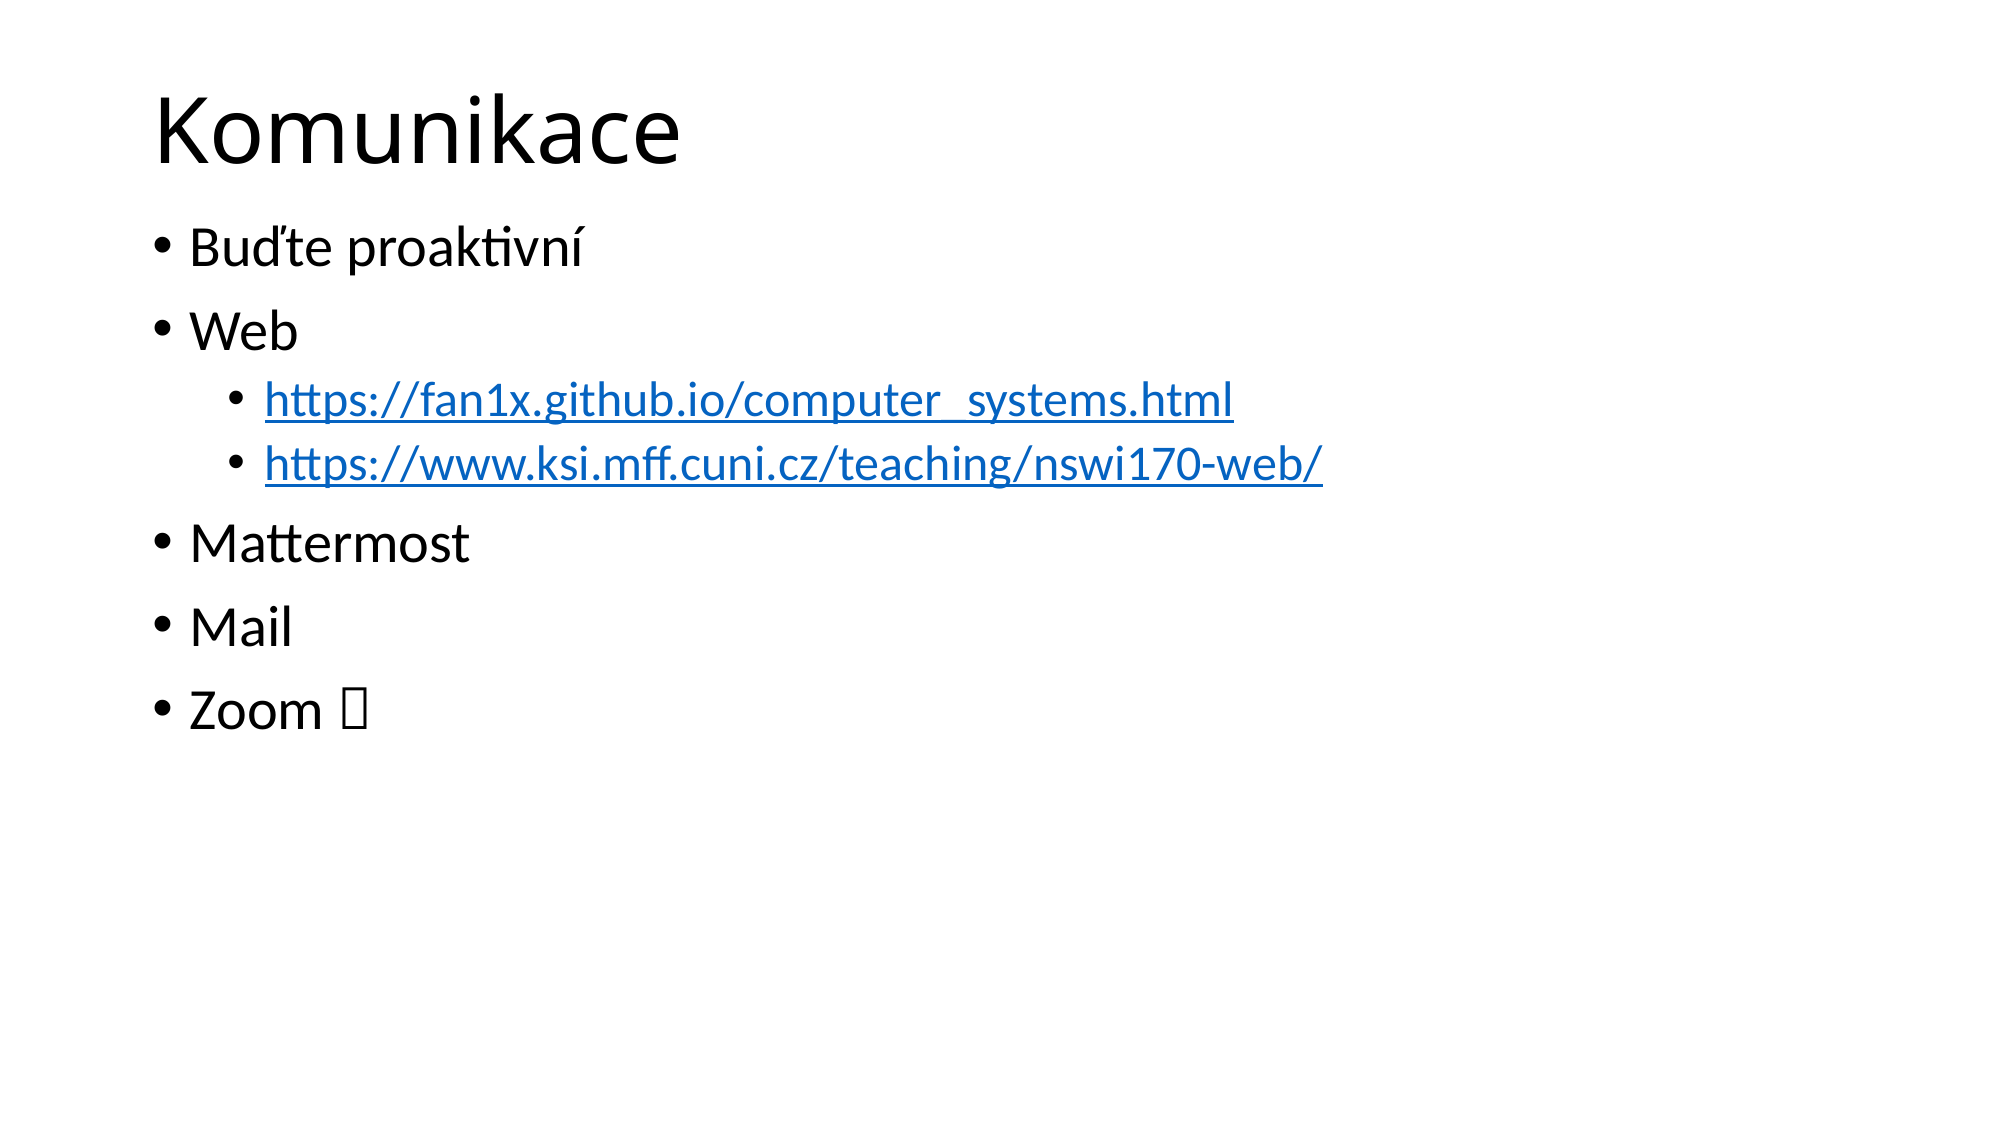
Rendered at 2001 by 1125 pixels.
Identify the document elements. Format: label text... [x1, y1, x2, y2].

title Komunikace [137, 59, 1863, 208]
list Buďte proaktivní Web https://fan1x.github.io/computer_systems.html https://www.ksi.mff.cuni.cz/teaching/nswi170-web/ Mattermost Mail Zoom  [137, 208, 1863, 1014]
